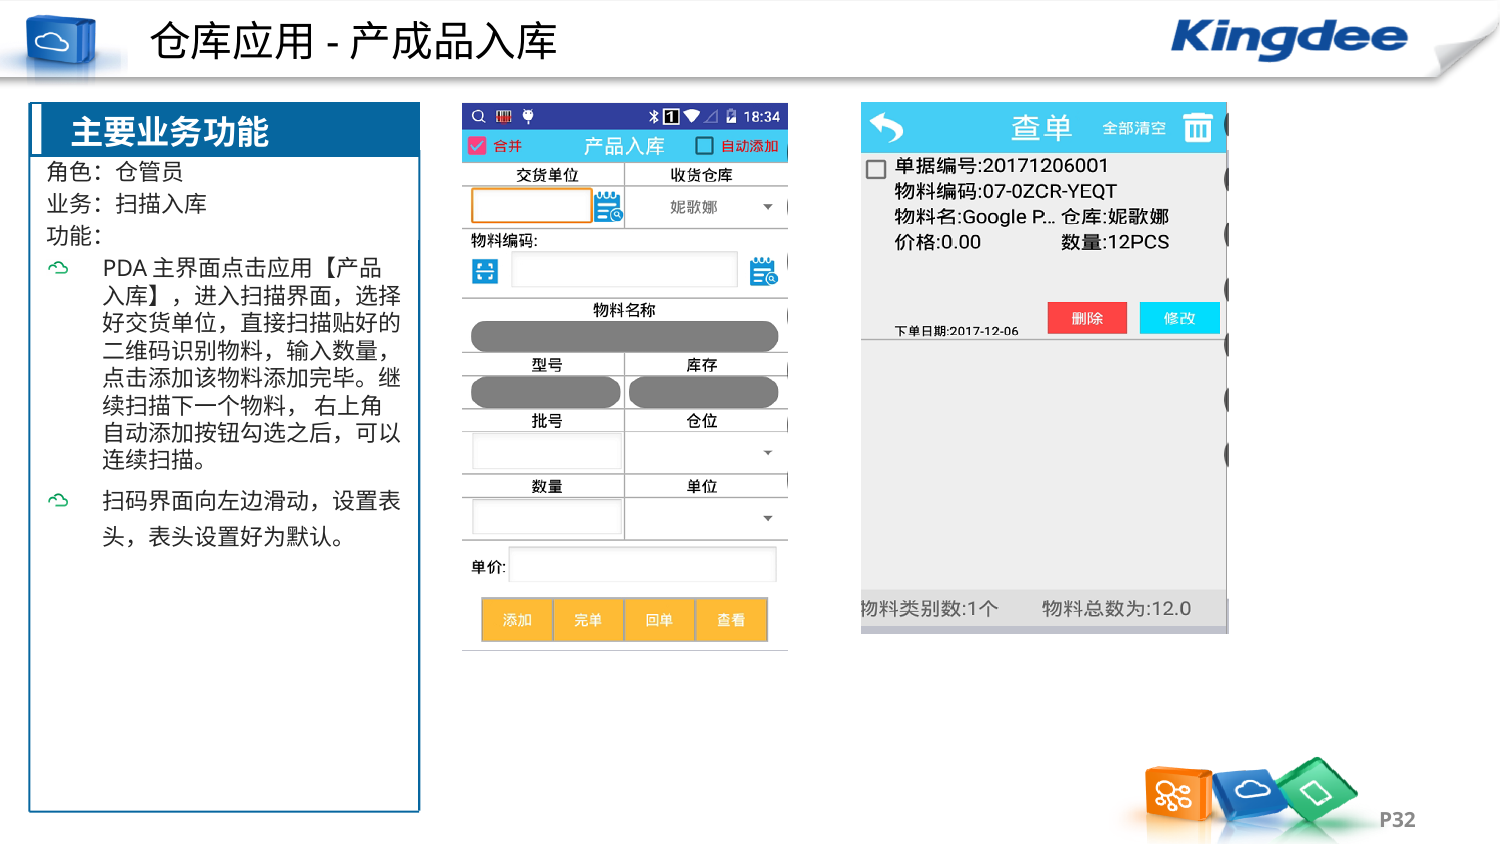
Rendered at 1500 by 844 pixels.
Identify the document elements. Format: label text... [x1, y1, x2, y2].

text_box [29, 102, 420, 812]
picture [861, 102, 1229, 634]
picture [461, 102, 788, 652]
picture [669, 1, 1500, 77]
picture [0, 0, 133, 92]
picture [1109, 748, 1403, 844]
title 仓库应用-产成品入库 [133, 1, 669, 79]
